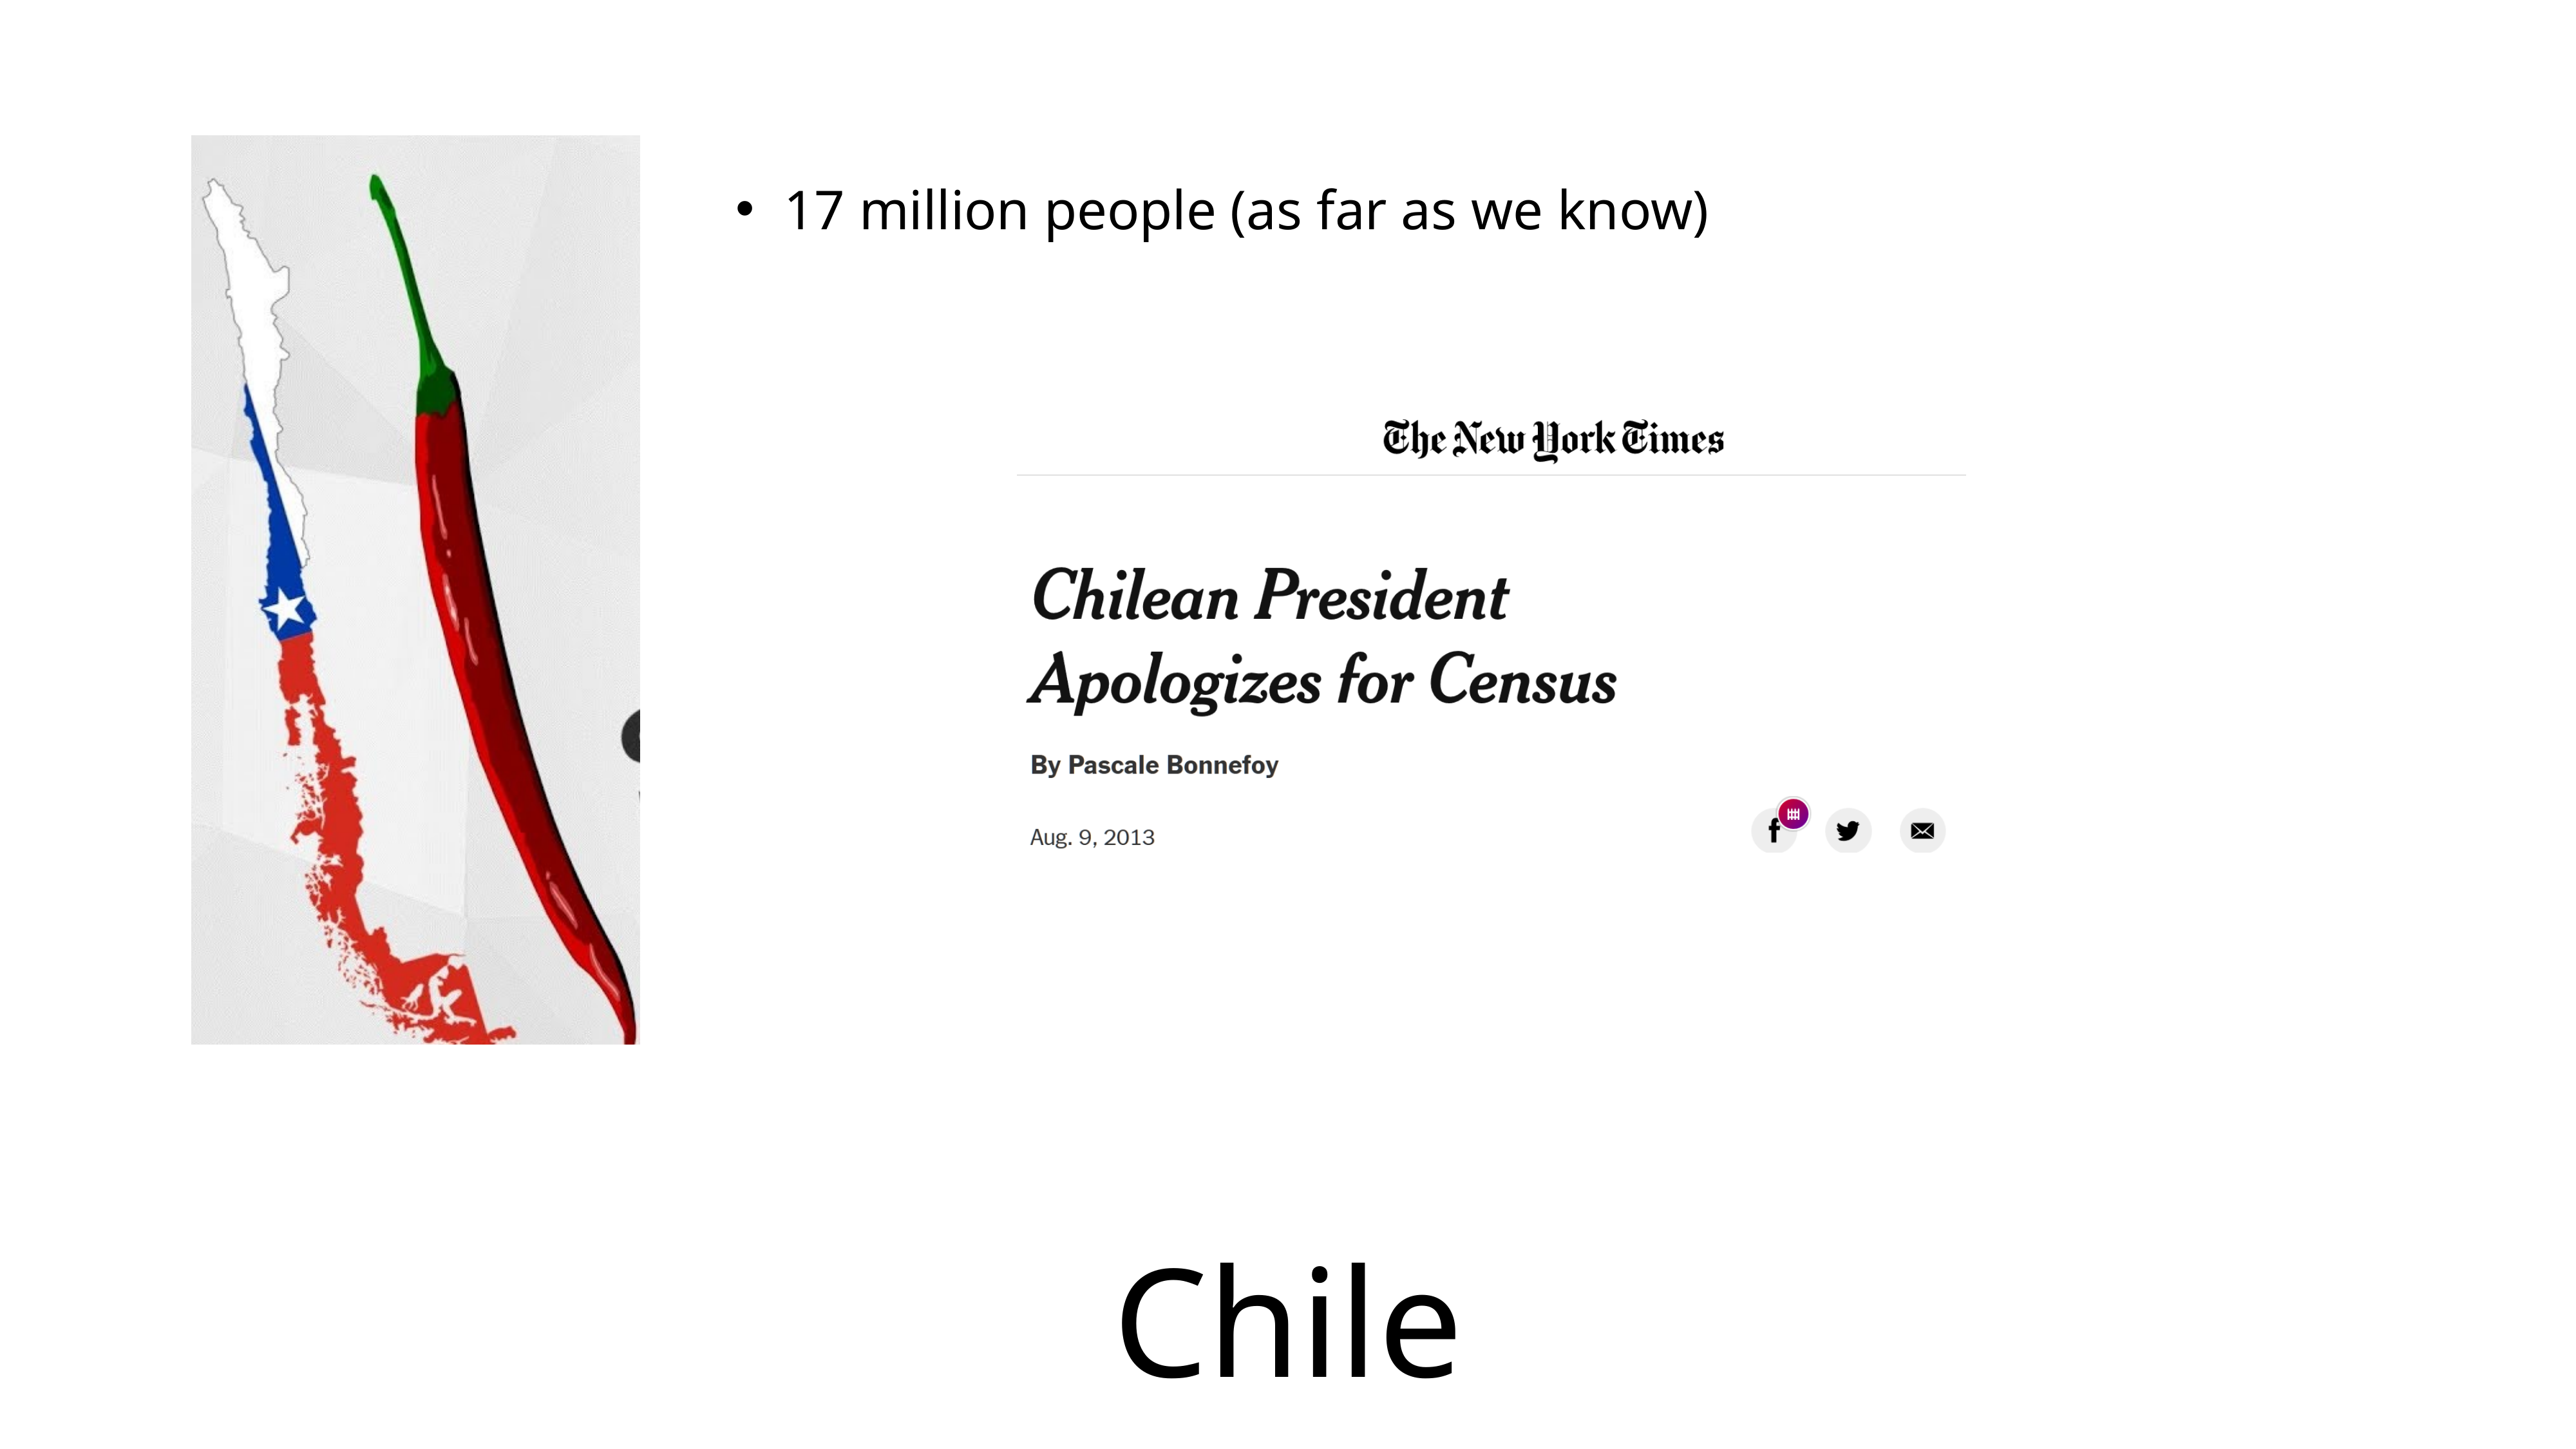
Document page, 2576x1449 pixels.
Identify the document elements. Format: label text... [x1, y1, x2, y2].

picture [1017, 402, 1966, 853]
text_box 17 million people (as far as we know) [730, 138, 1716, 245]
title Chile [66, 1200, 2510, 1414]
picture [191, 135, 641, 1045]
